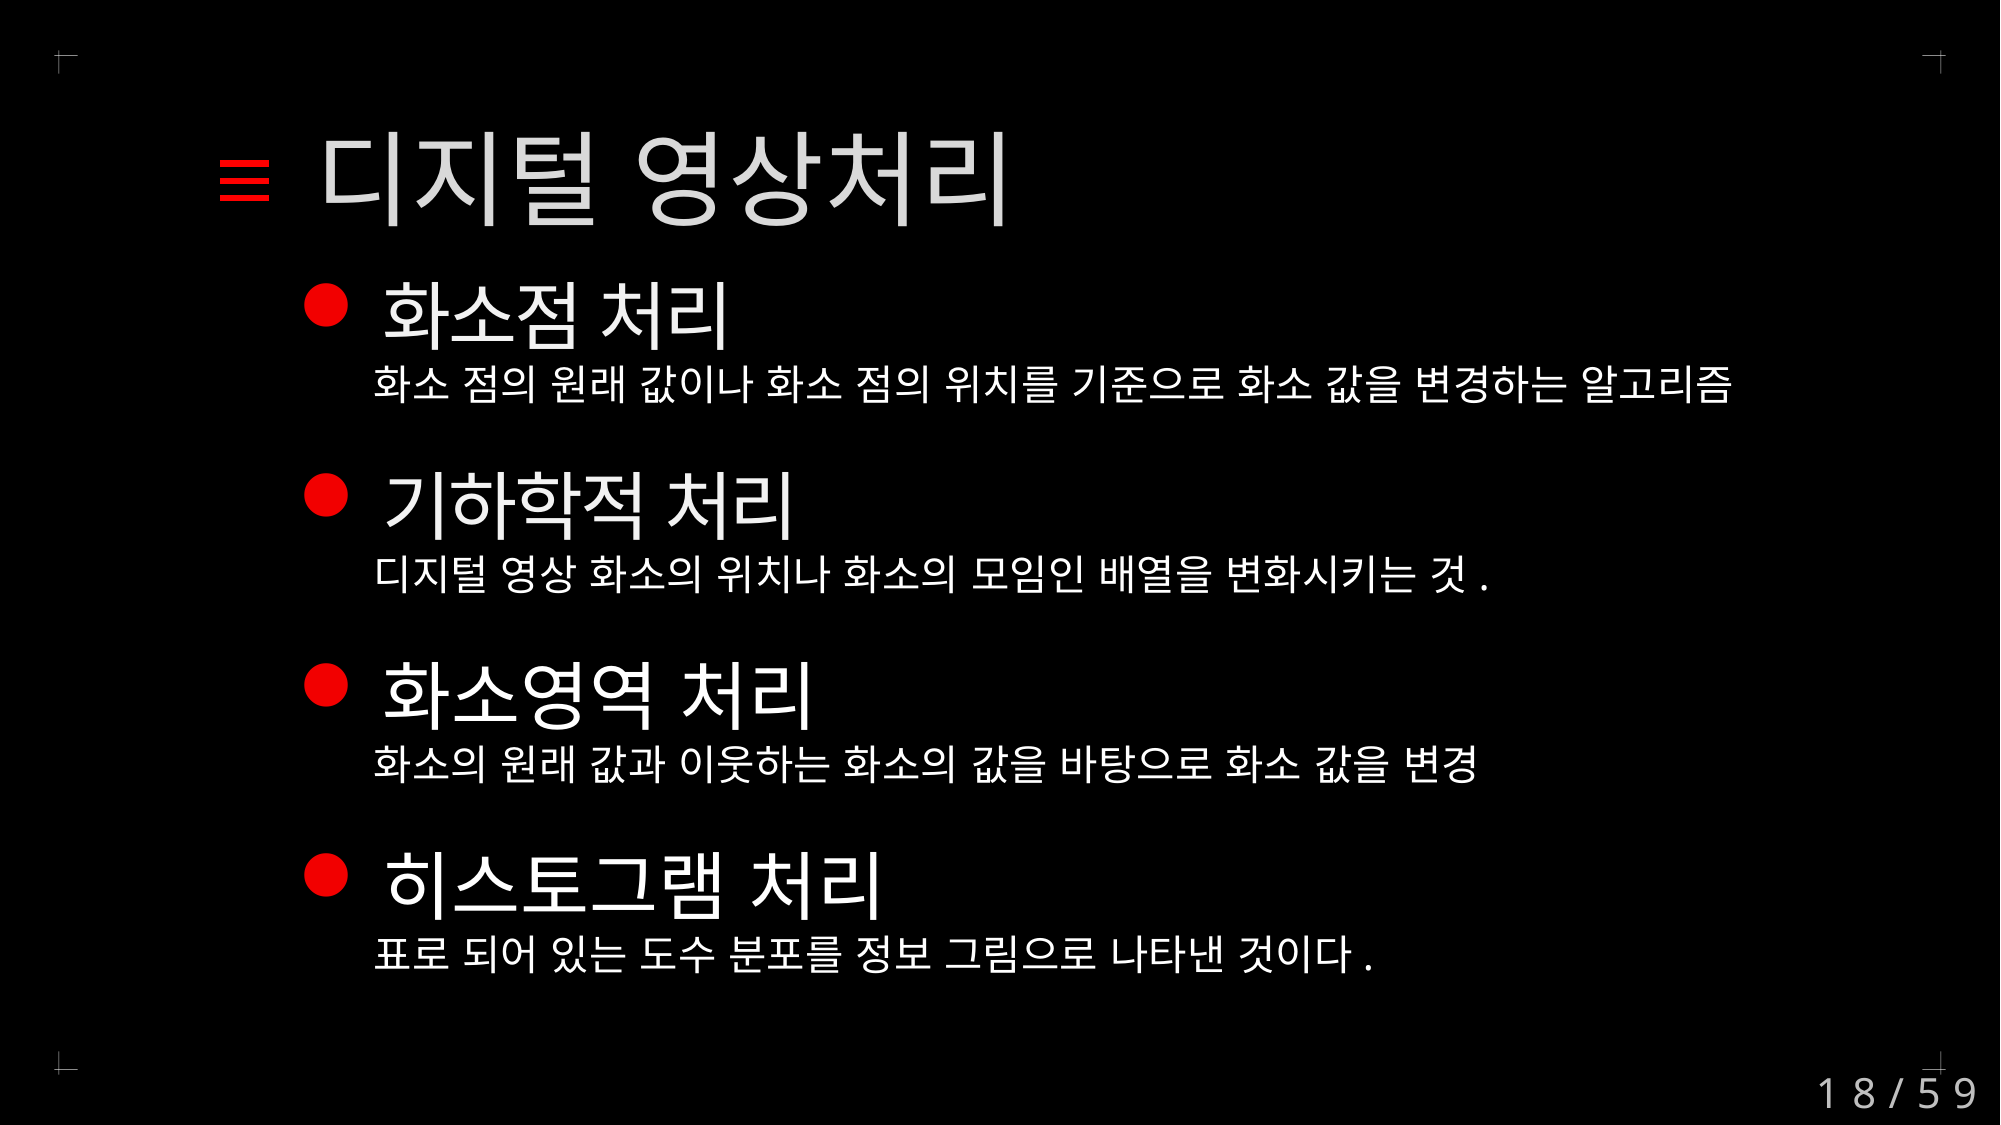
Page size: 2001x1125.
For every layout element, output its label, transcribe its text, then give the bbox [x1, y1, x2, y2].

text_box 디지털 영상처리 [300, 106, 1032, 247]
text_box 화소점 처리 화소 점의 원래 값이나 화소 점의 위치를 기준으로 화소 값을 변경하는 알고리즘 기하학적 처리 디지털 영상 화소의 위치나 화소의 모임인 배열을 변화시키는 것. 화소영역 처리 화소의 원래 값과 이웃하는 화소의 값을 바탕으로 화소 값을 변경 히스토그램 처리 표로 되어 있는 도수 분포를 정보 그림으로 나타낸 것이다. [283, 261, 2000, 987]
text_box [1922, 1051, 1946, 1075]
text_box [54, 50, 78, 74]
text_box 18/59 [1793, 1059, 2000, 1125]
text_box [1922, 50, 1946, 74]
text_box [54, 1051, 78, 1075]
